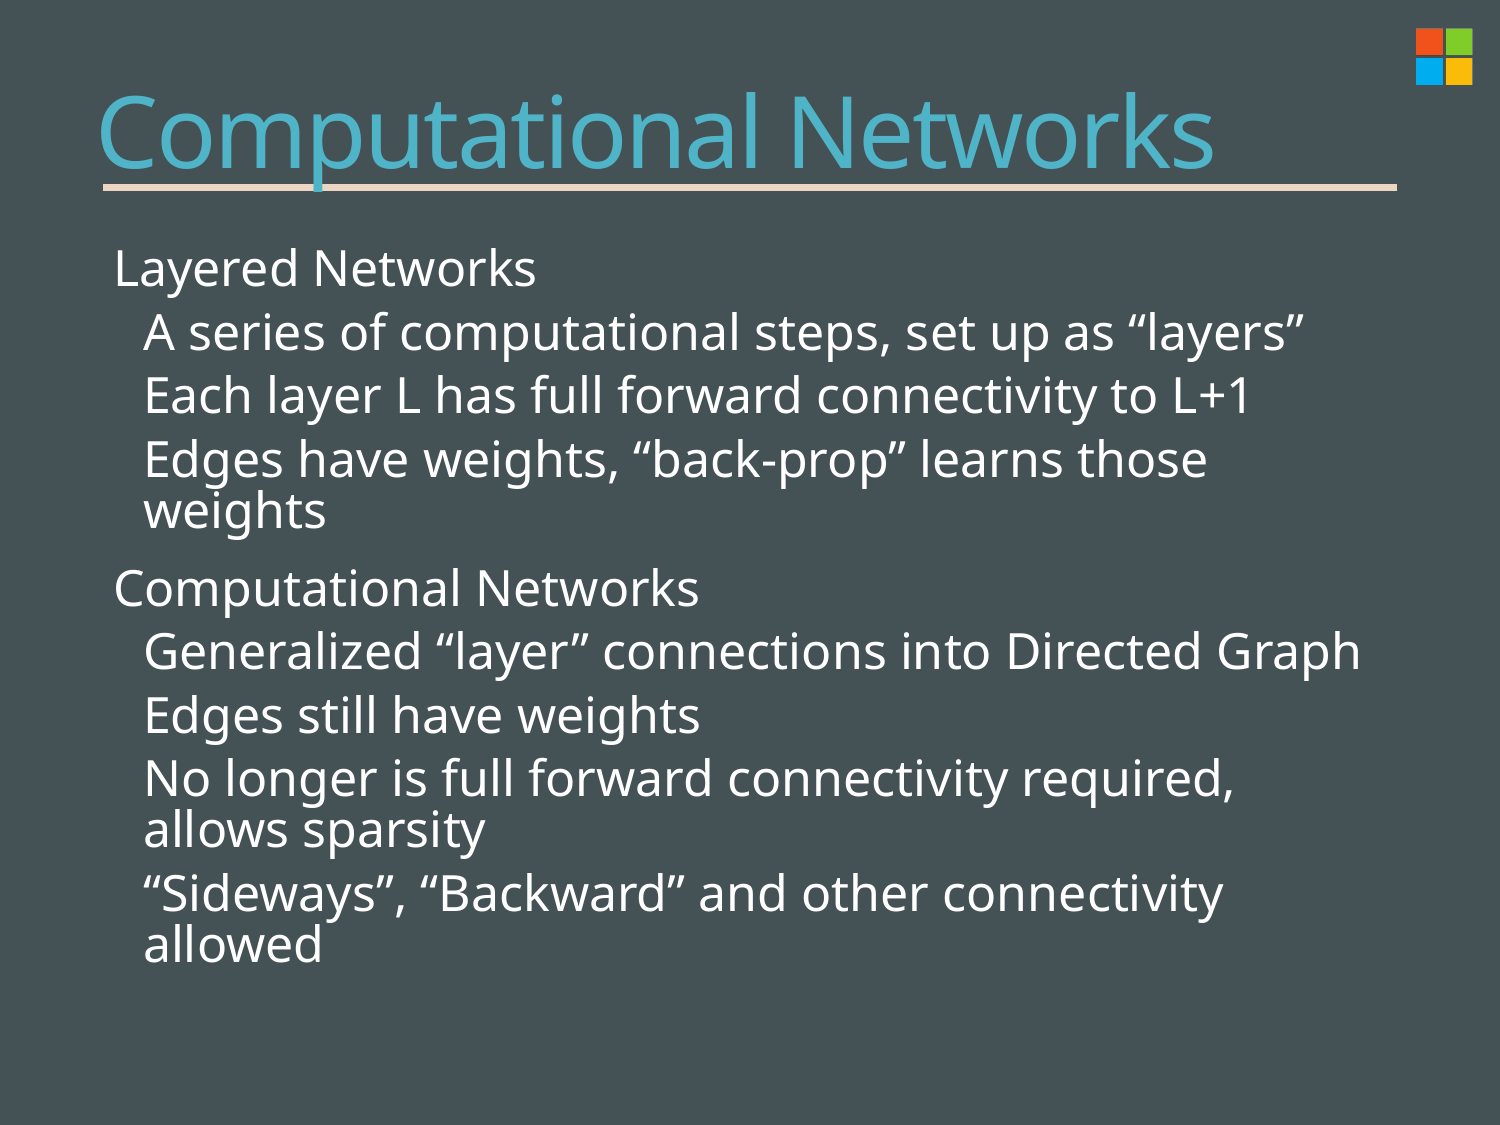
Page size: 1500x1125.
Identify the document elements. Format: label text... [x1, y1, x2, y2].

title Computational Networks [80, 37, 1407, 234]
picture [1409, 22, 1480, 86]
list Layered Networks A series of computational steps, set up as “layers” Each layer L has full forward connectivity to L+1 Edges have weights, “back-prop” learns those weights Computational Networks Generalized “layer” connections into Directed Graph Edges still have weights No longer is full forward connectivity required, allows sparsity “Sideways”, “Backward” and other connectivity allowed [83, 238, 1407, 1028]
